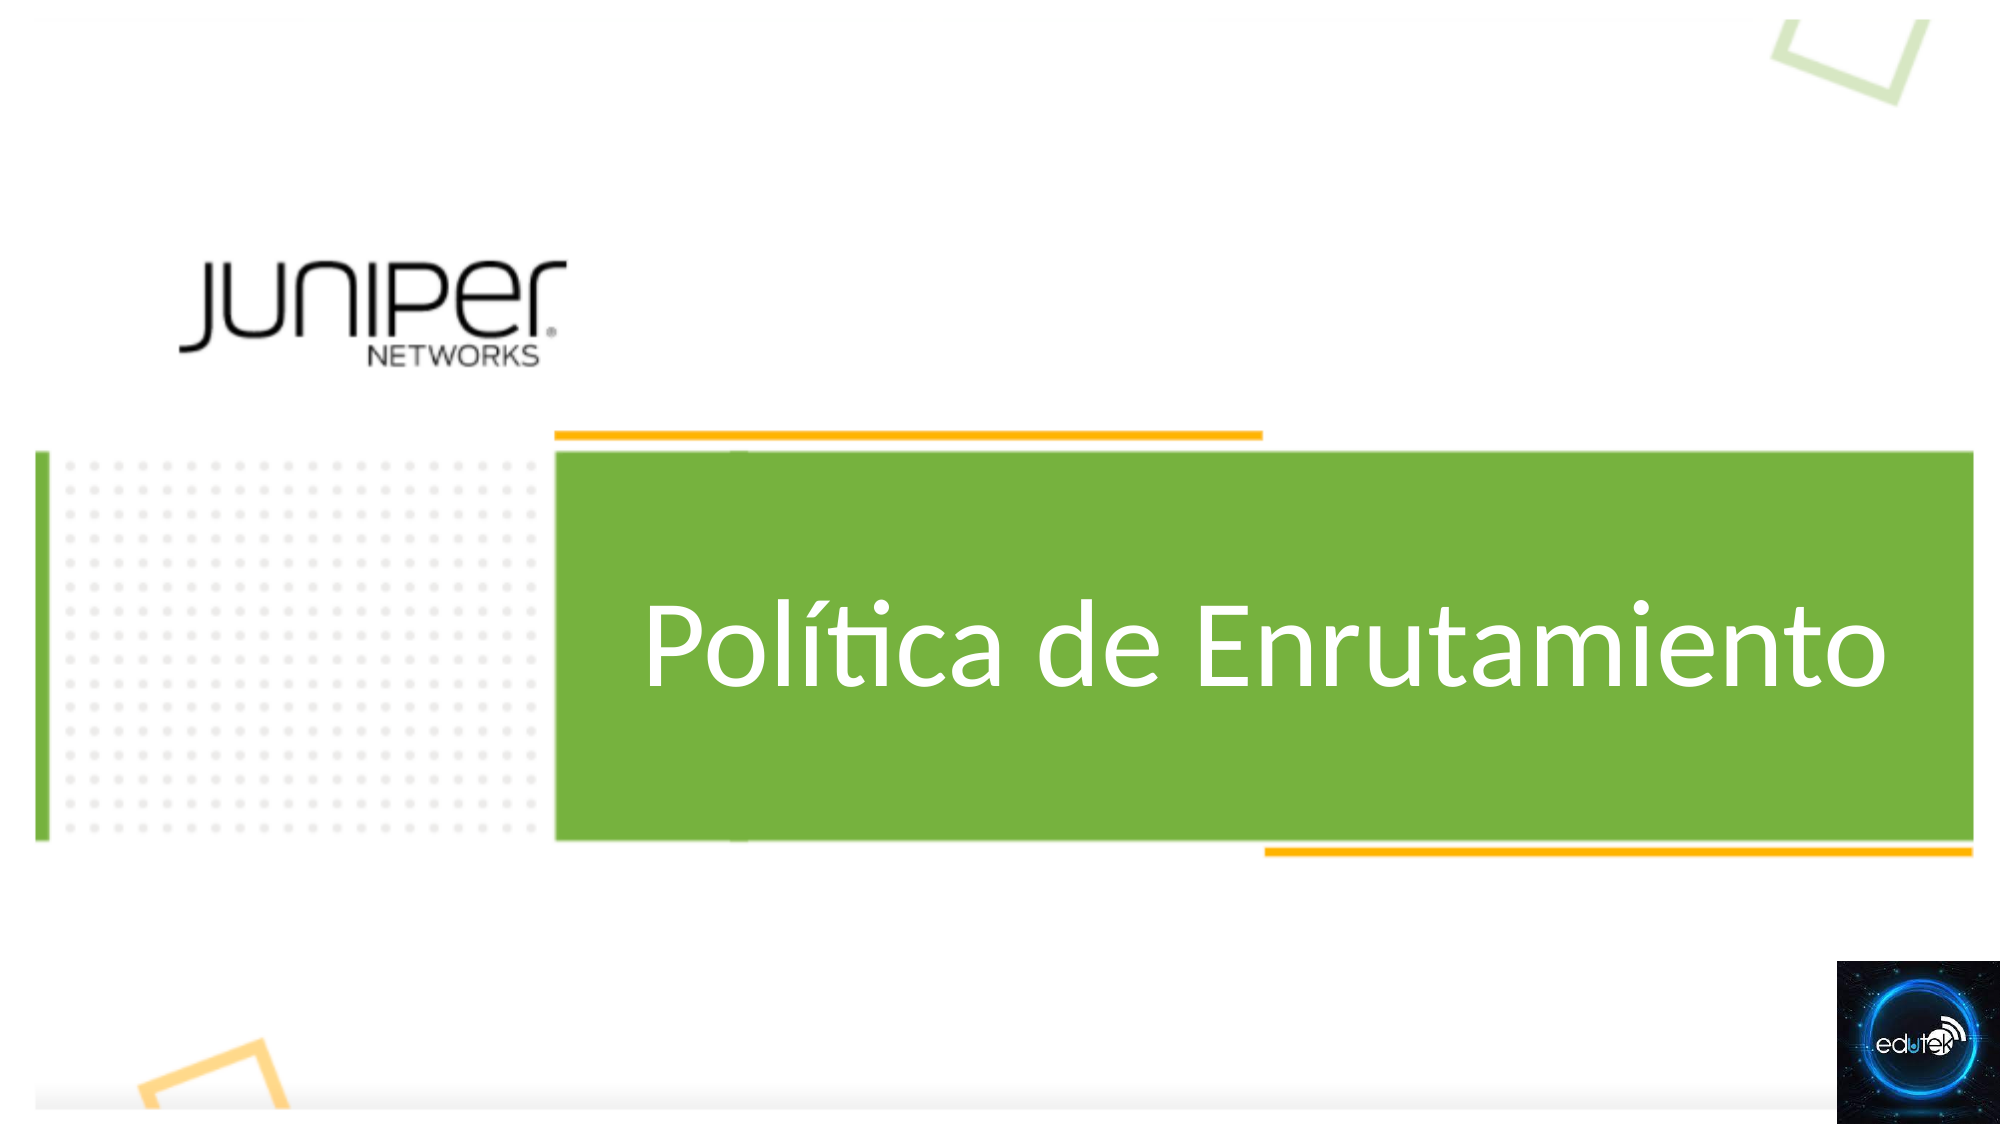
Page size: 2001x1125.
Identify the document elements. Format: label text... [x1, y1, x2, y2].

picture [18, 0, 2000, 1124]
title Política de Enrutamiento [562, 453, 1969, 839]
